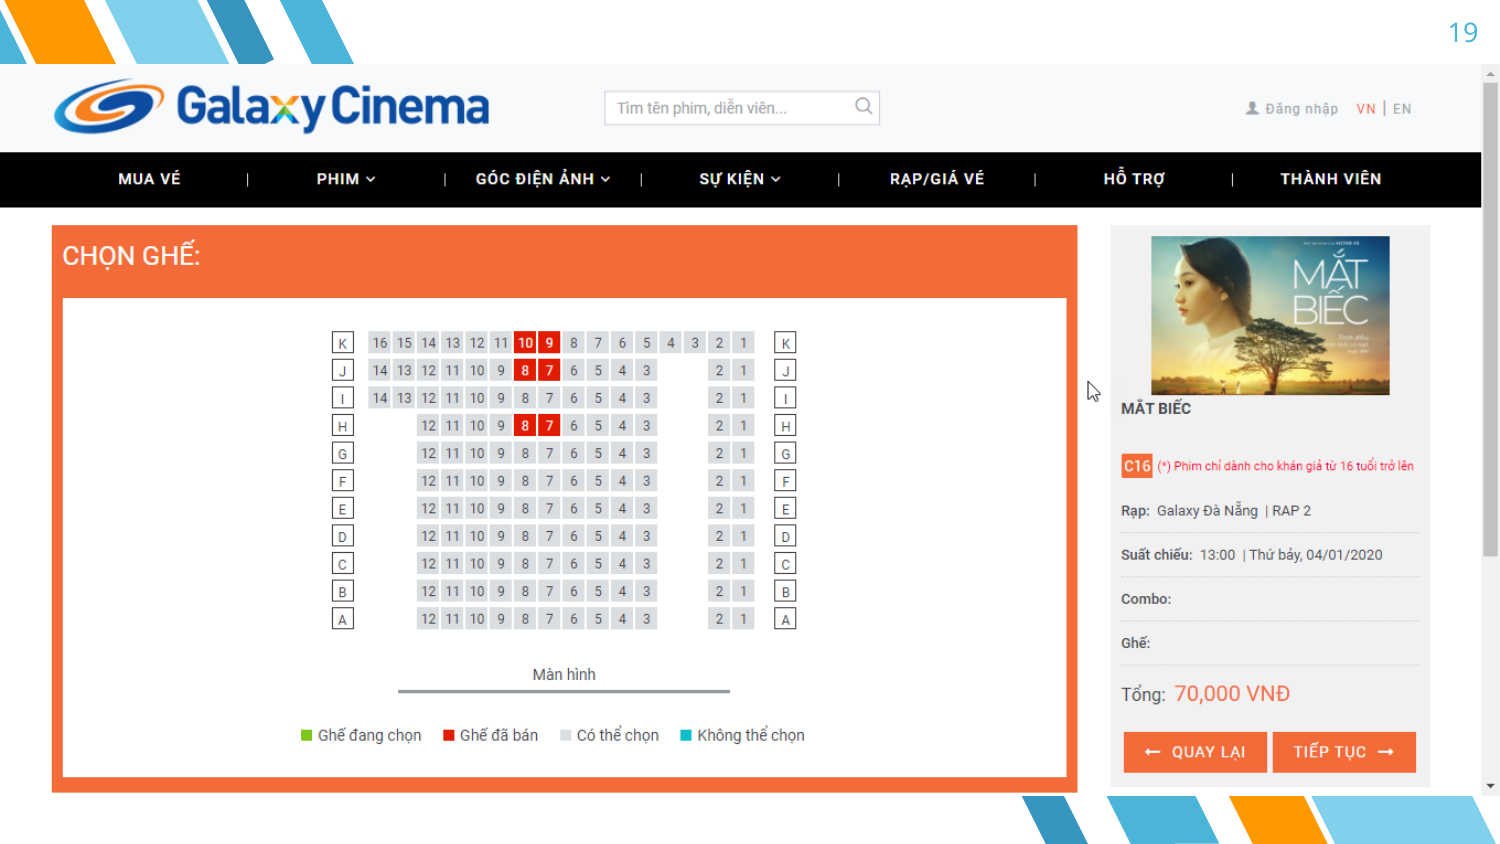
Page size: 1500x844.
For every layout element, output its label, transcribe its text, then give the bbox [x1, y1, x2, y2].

picture [0, 64, 1500, 797]
slide_number 19 [1403, 0, 1494, 62]
